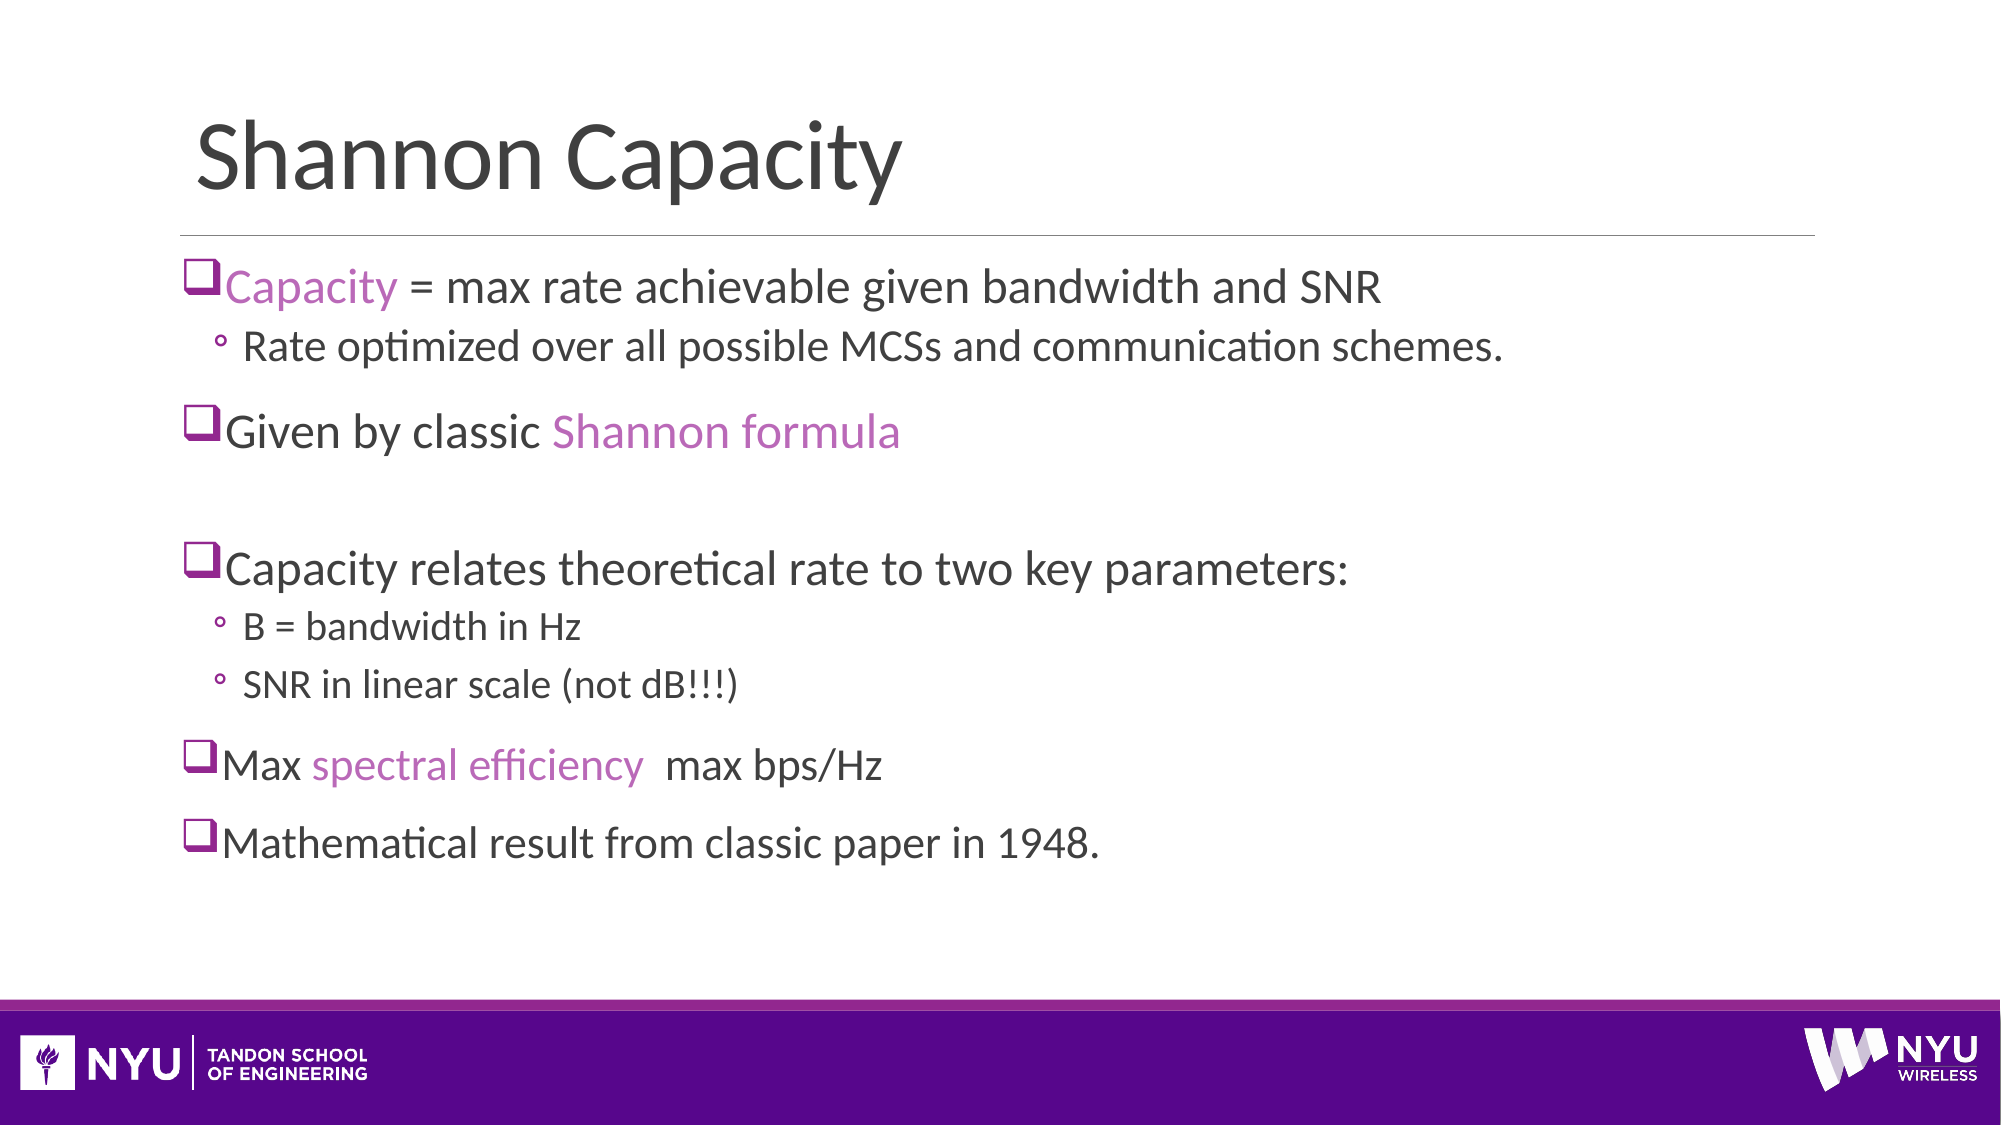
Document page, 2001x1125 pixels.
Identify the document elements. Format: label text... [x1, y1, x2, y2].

title Shannon Capacity [180, 47, 1830, 218]
